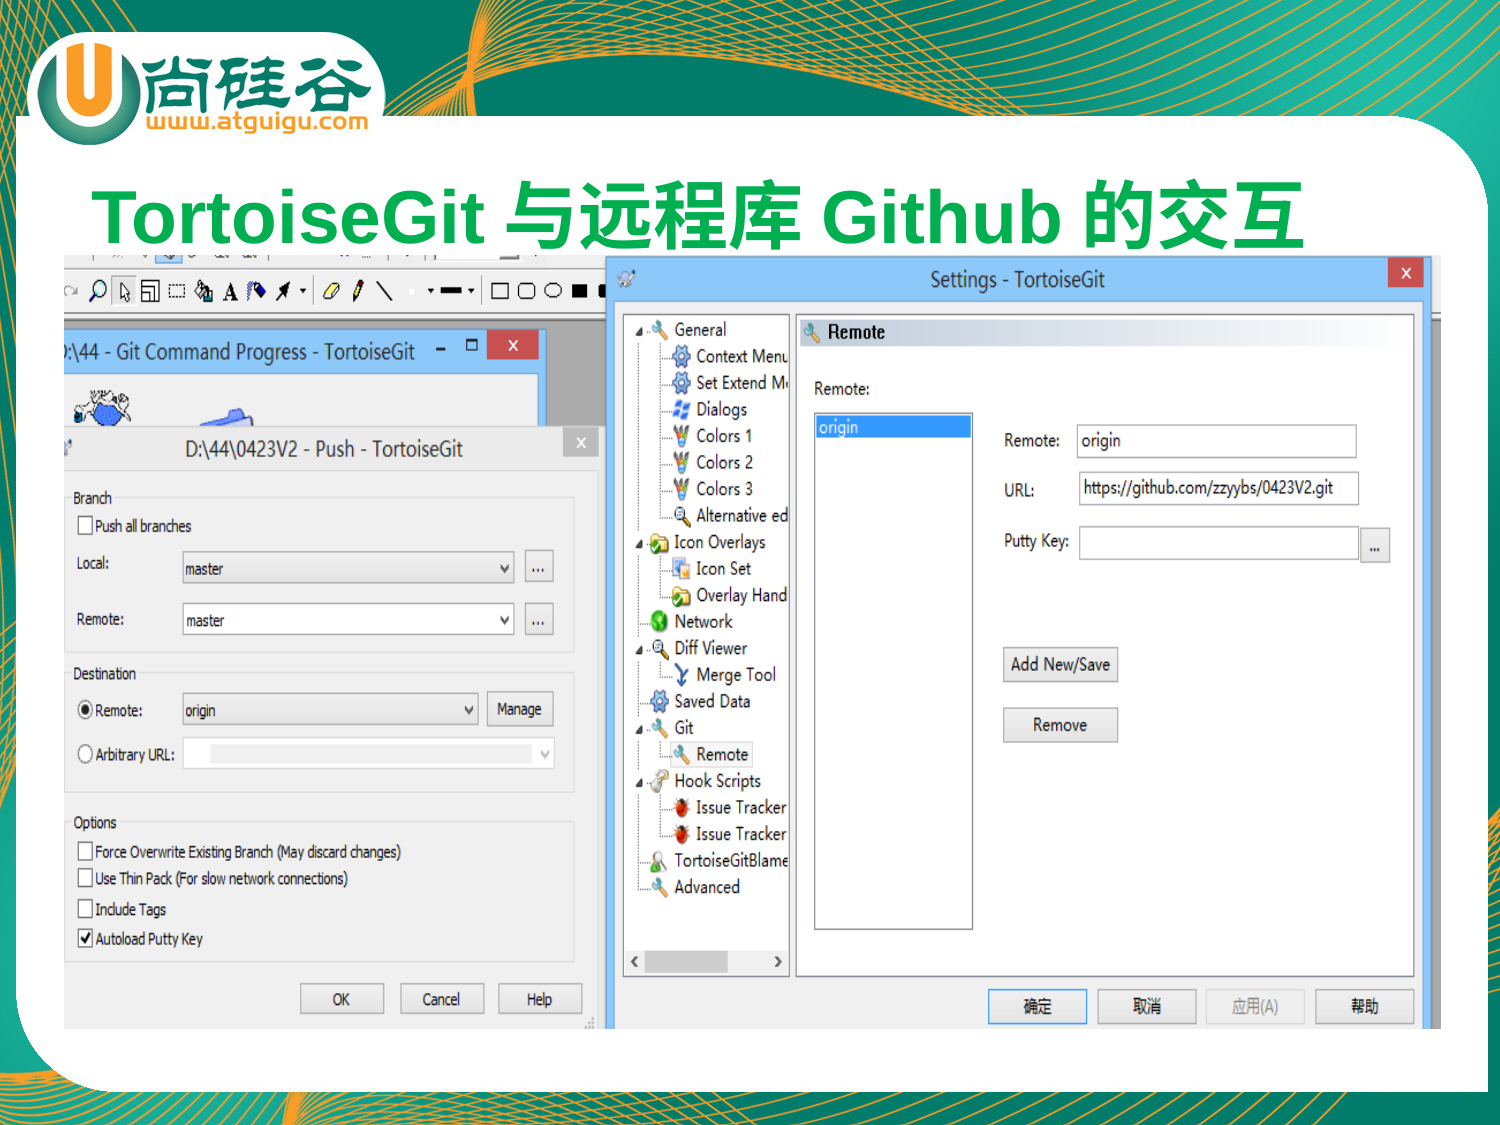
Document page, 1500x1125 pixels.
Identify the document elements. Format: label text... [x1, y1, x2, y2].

picture [0, 0, 1500, 1125]
text_box TortoiseGit与远程库Github的交互 [76, 160, 1388, 253]
